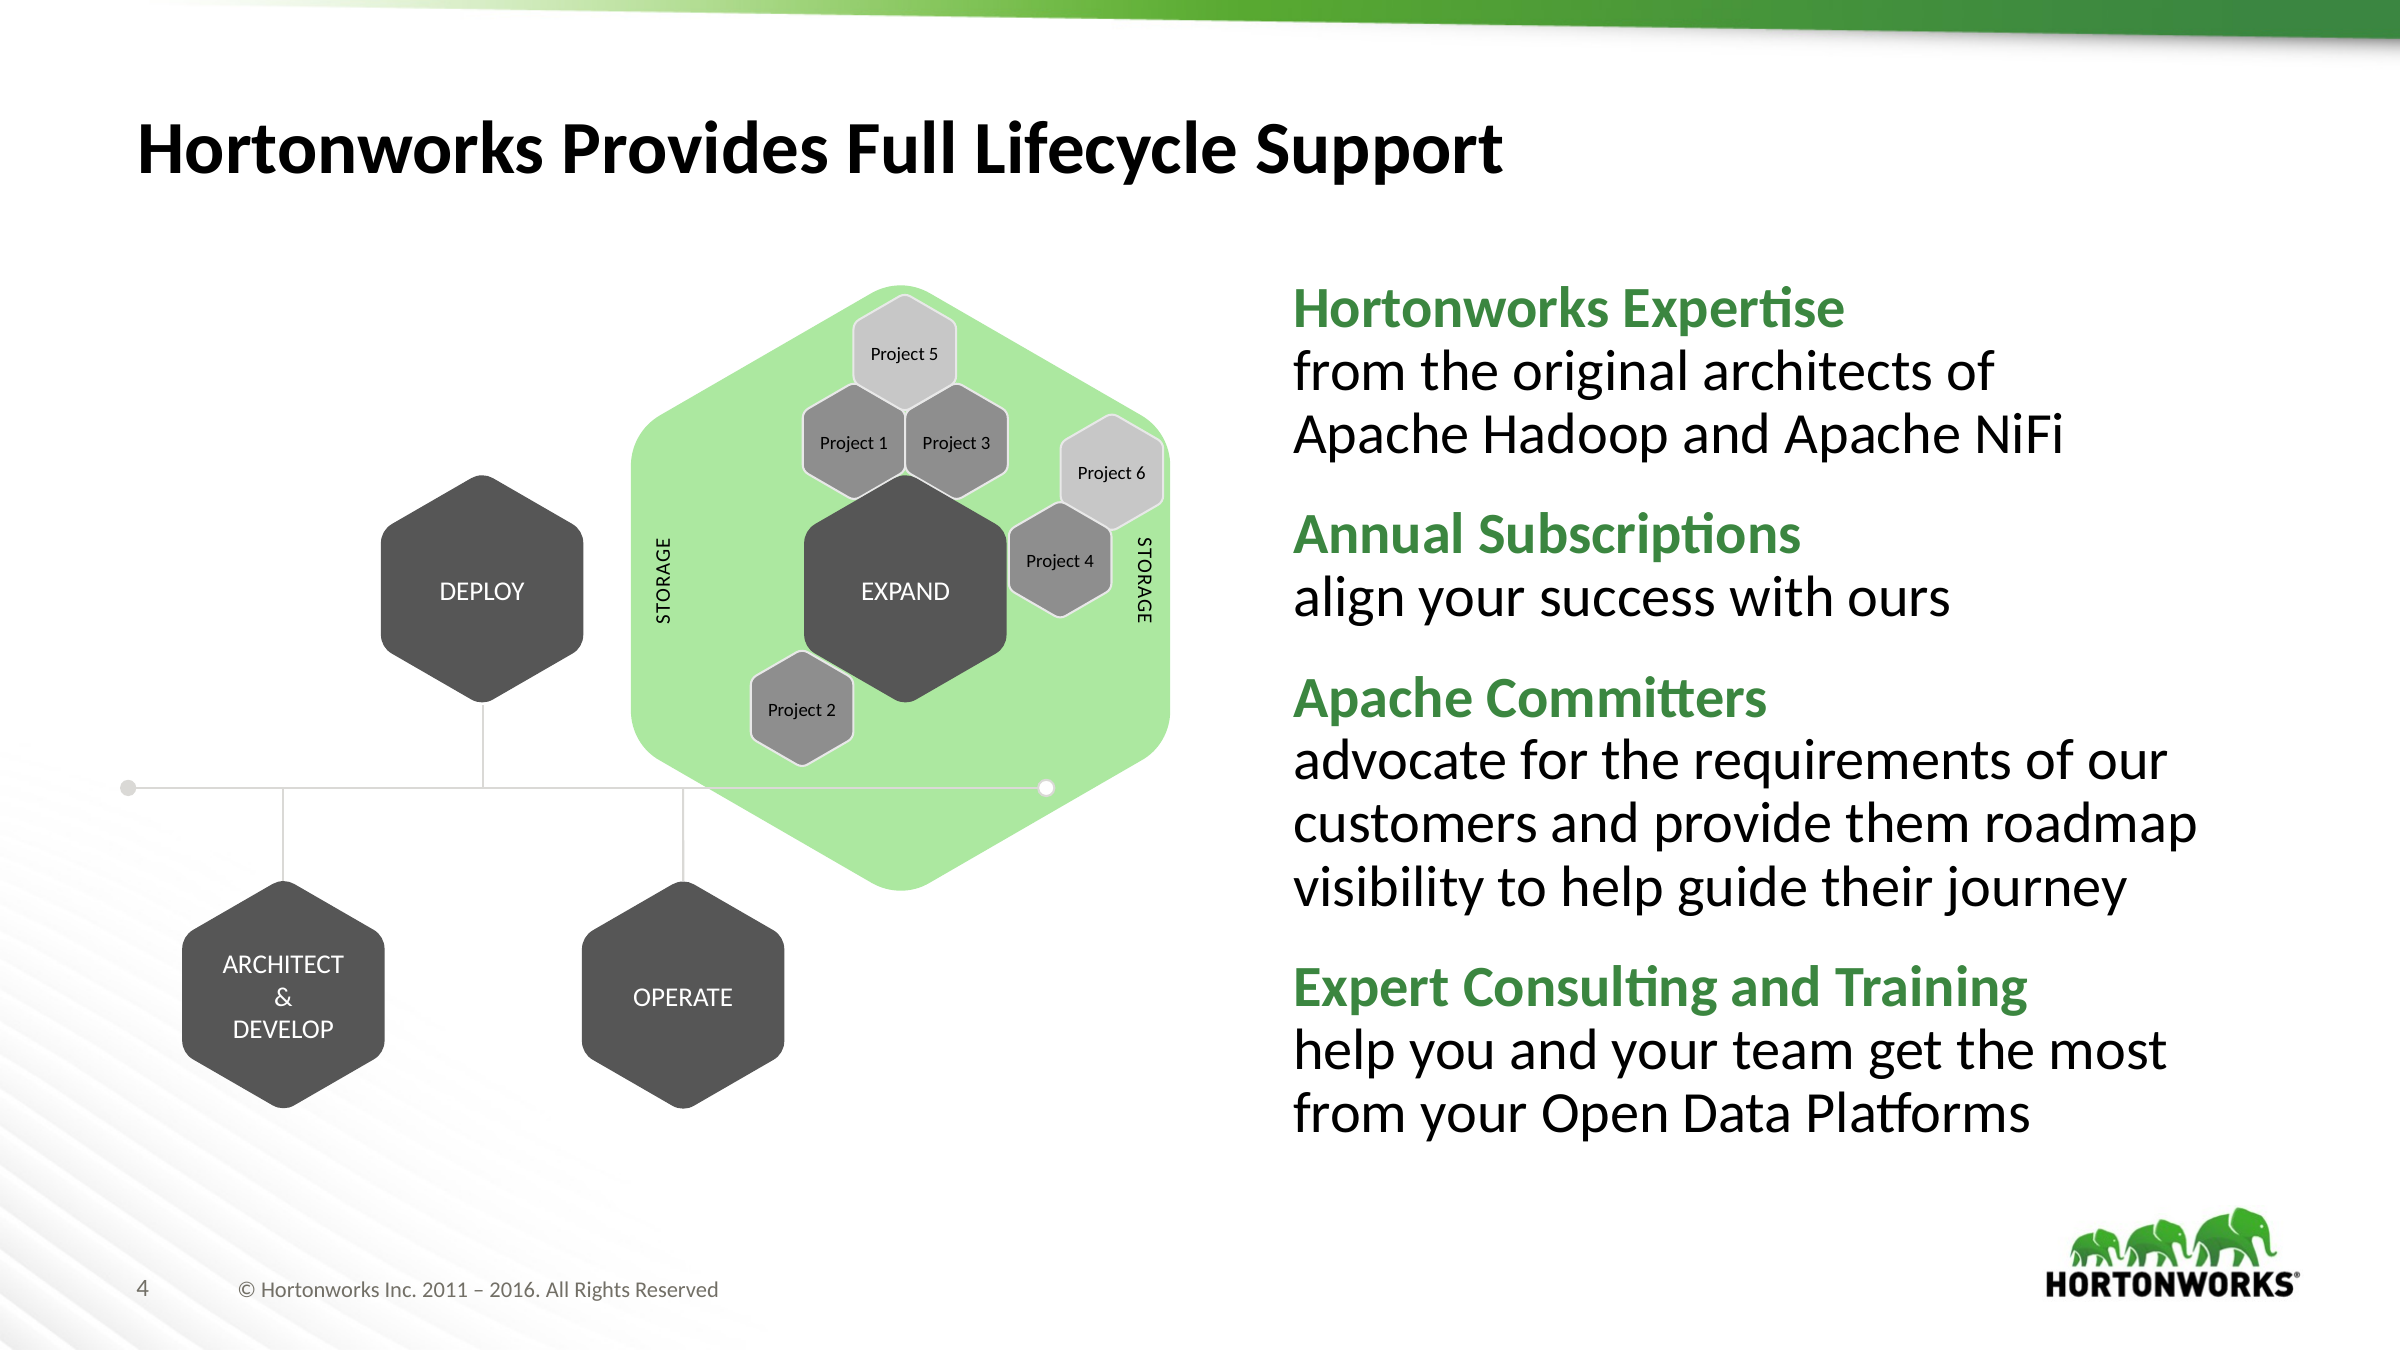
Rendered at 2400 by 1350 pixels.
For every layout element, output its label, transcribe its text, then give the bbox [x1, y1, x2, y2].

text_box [581, 788, 785, 1110]
text_box Project 4 [1008, 502, 1112, 618]
text_box Project 5 [853, 294, 957, 411]
picture [0, 0, 2400, 1350]
title Hortonworks Provides Full Lifecycle Support [138, 50, 2298, 251]
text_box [119, 779, 375, 797]
text_box EXPAND [804, 475, 1007, 703]
text_box [630, 285, 1171, 891]
text_box Project 3 [905, 383, 1008, 499]
text_box Project 2 [750, 650, 854, 766]
text_box storage [1121, 511, 1173, 651]
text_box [380, 475, 584, 788]
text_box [181, 788, 385, 1110]
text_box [588, 779, 1055, 797]
text_box storage [636, 512, 687, 651]
text_box Project 6 [1060, 414, 1164, 530]
text_box Project 1 [802, 383, 905, 499]
text_box Hortonworks Expertise from the original architects of Apache Hadoop and Apache NiFi Annual Subscriptions align your success with ours Apache Committers advocate for the requirements of our customers and provide them roadmap visibility to help guide their journey Expert Consulting and Training help you and your team get the most from your Open Data Platforms [1293, 263, 2400, 1159]
